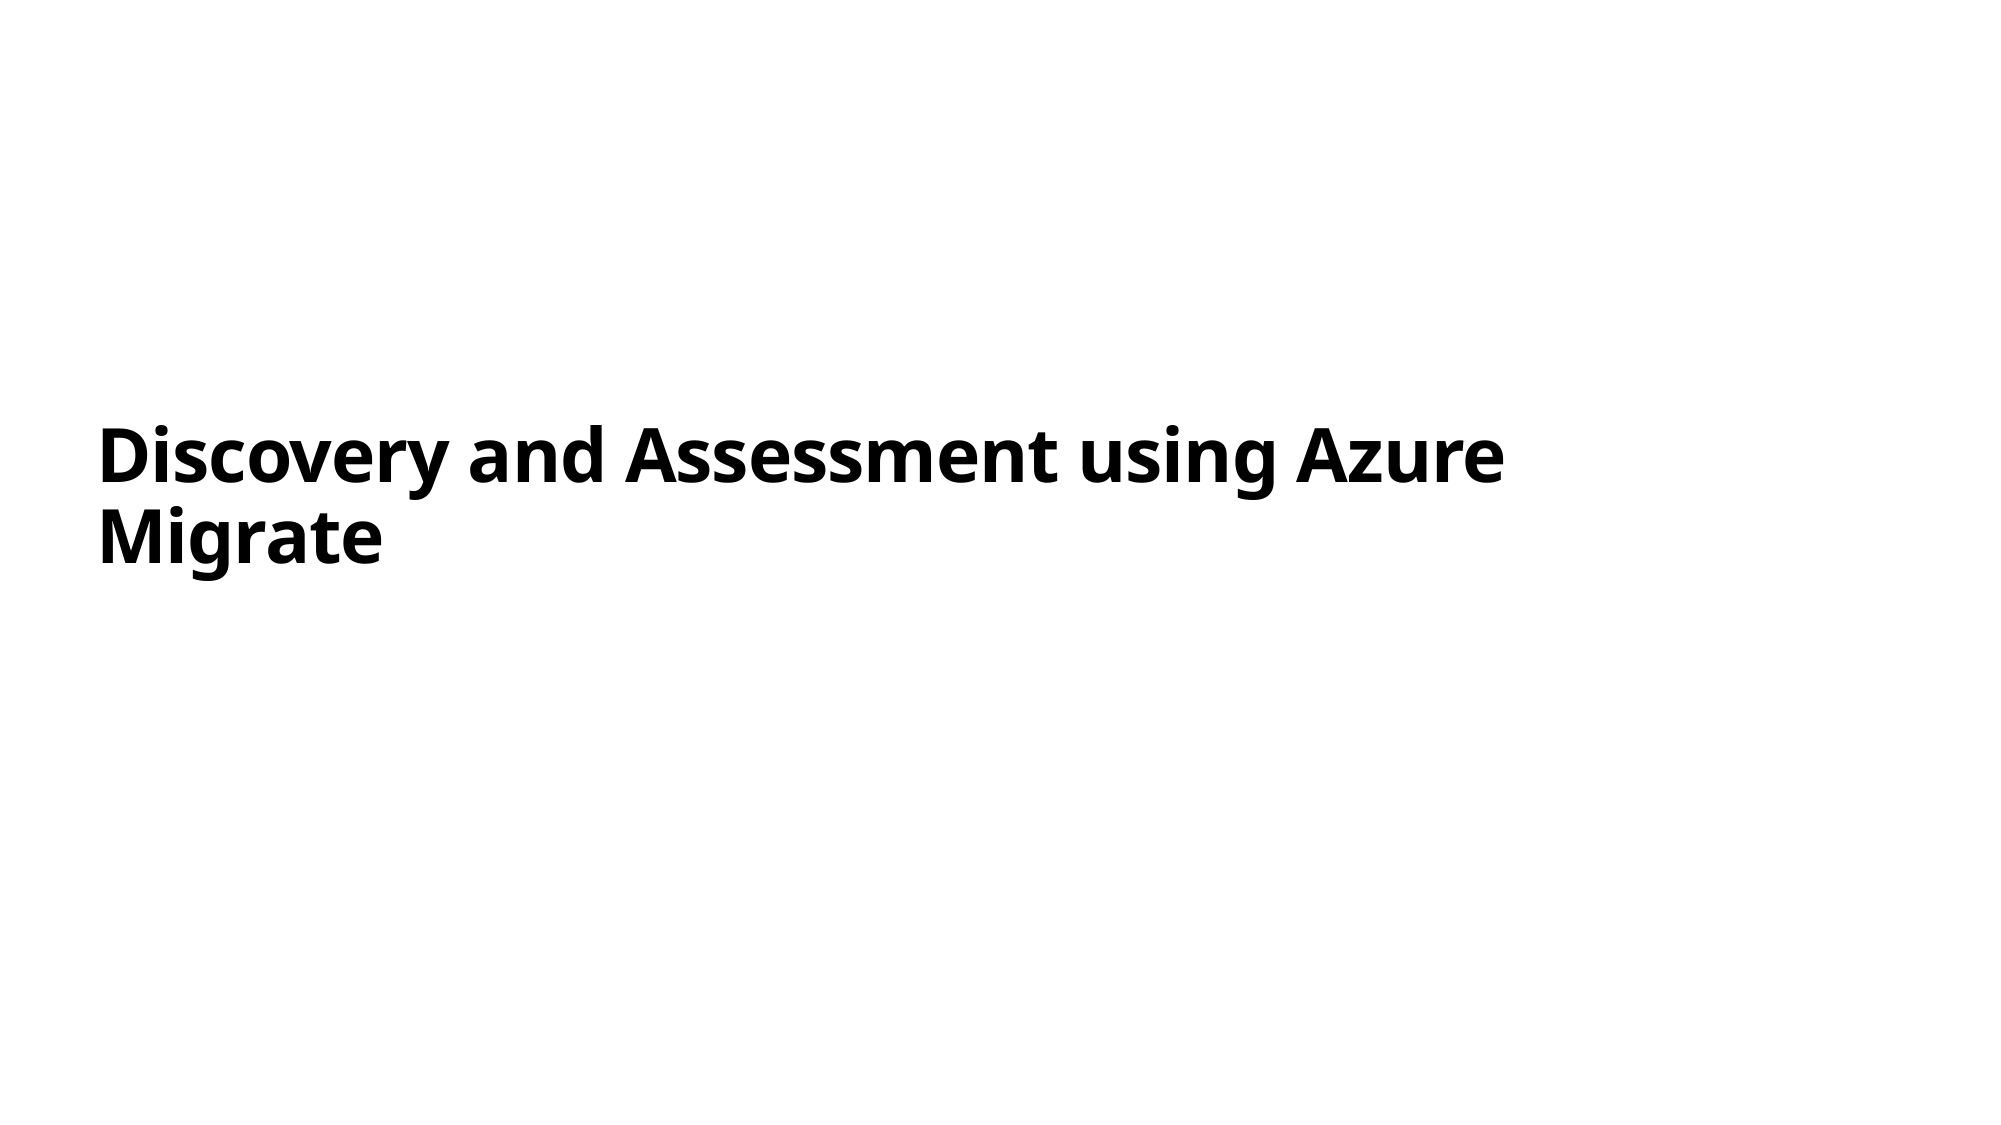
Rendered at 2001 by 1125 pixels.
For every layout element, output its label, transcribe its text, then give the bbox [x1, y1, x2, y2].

title Discovery and Assessment using Azure Migrate [96, 416, 1596, 580]
